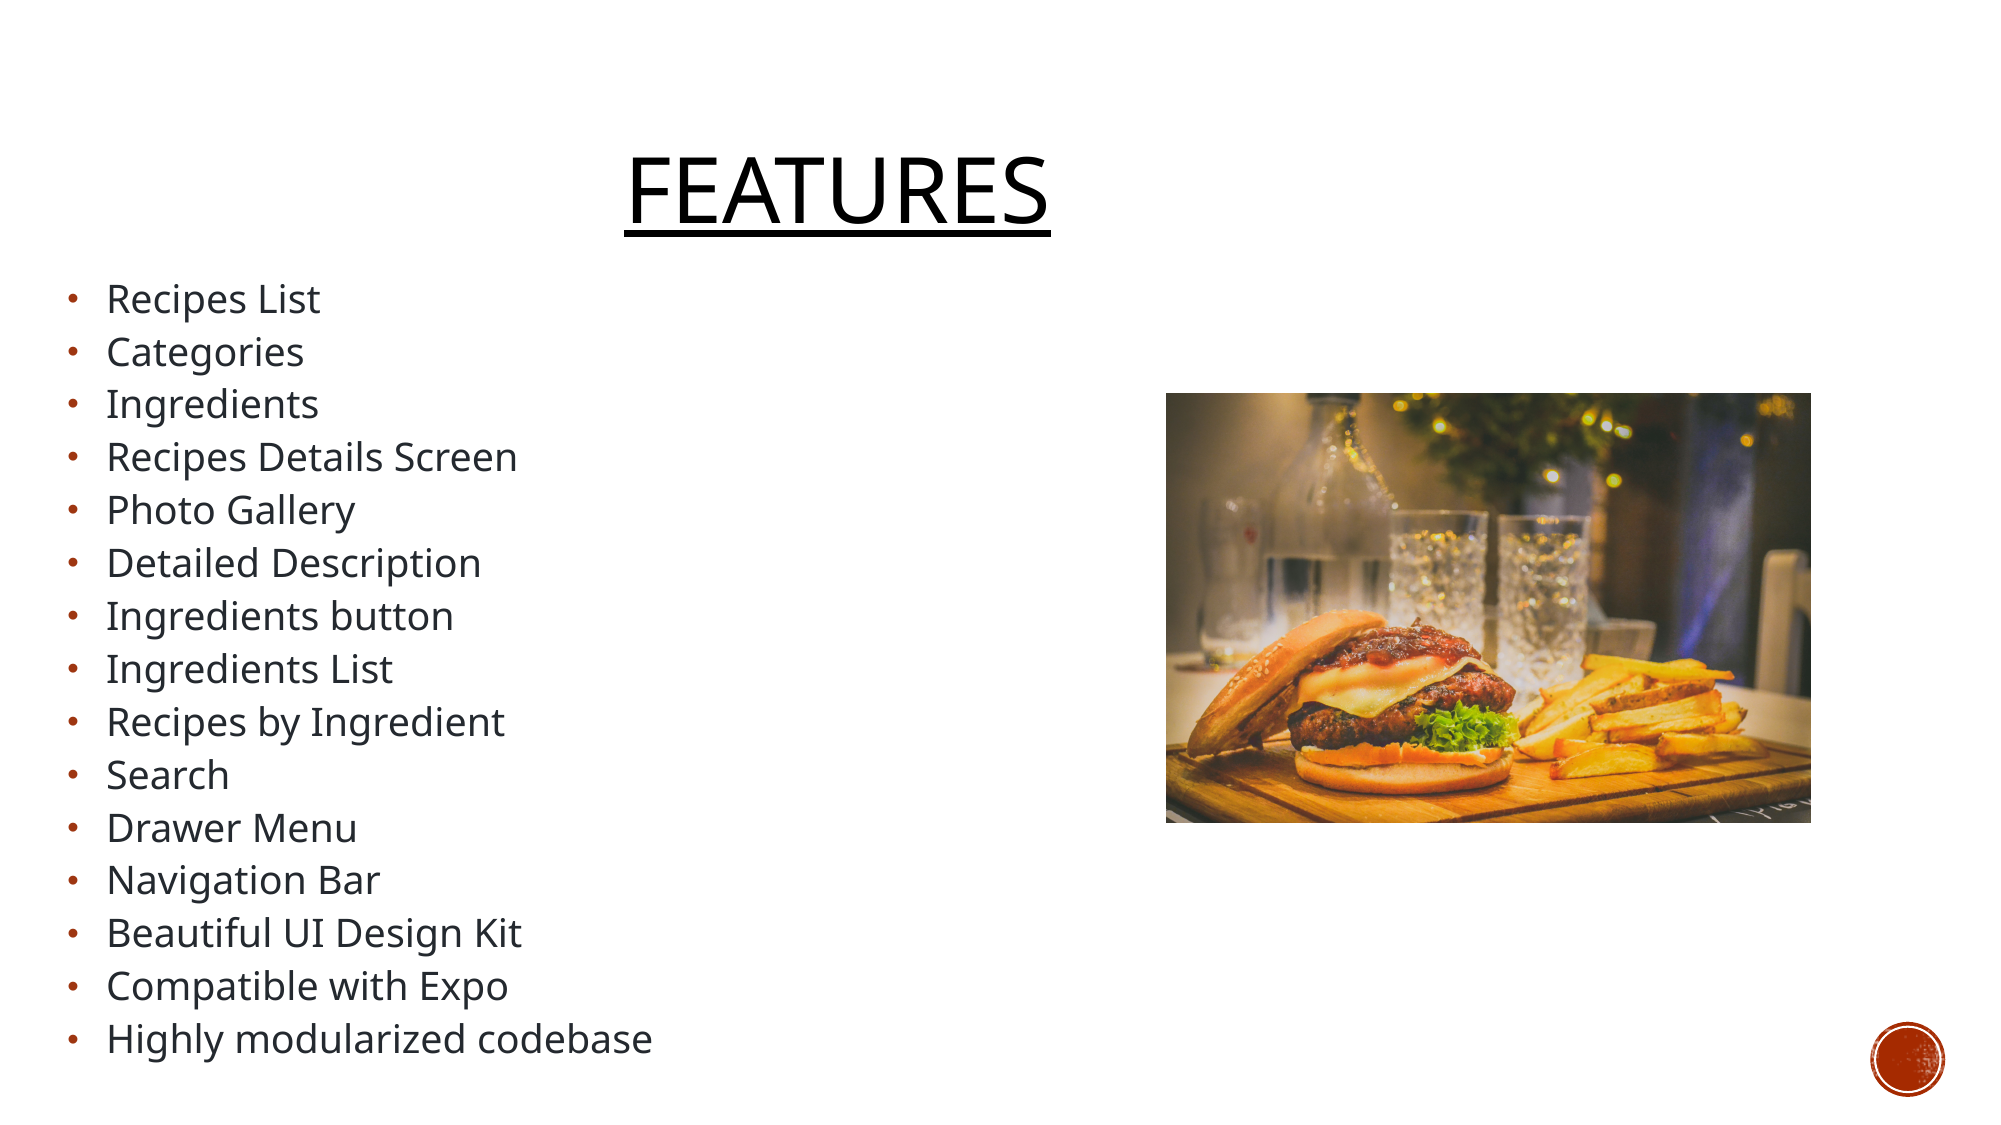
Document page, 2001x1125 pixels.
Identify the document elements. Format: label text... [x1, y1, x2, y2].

picture [1166, 393, 1811, 823]
title FEATURES [12, 61, 1663, 326]
list Recipes List Categories Ingredients Recipes Details Screen Photo Gallery Detailed Description Ingredients button Ingredients List Recipes by Ingredient Search Drawer Menu Navigation Bar Beautiful UI Design Kit Compatible with Expo Highly modularized codebase [52, 271, 1783, 1079]
